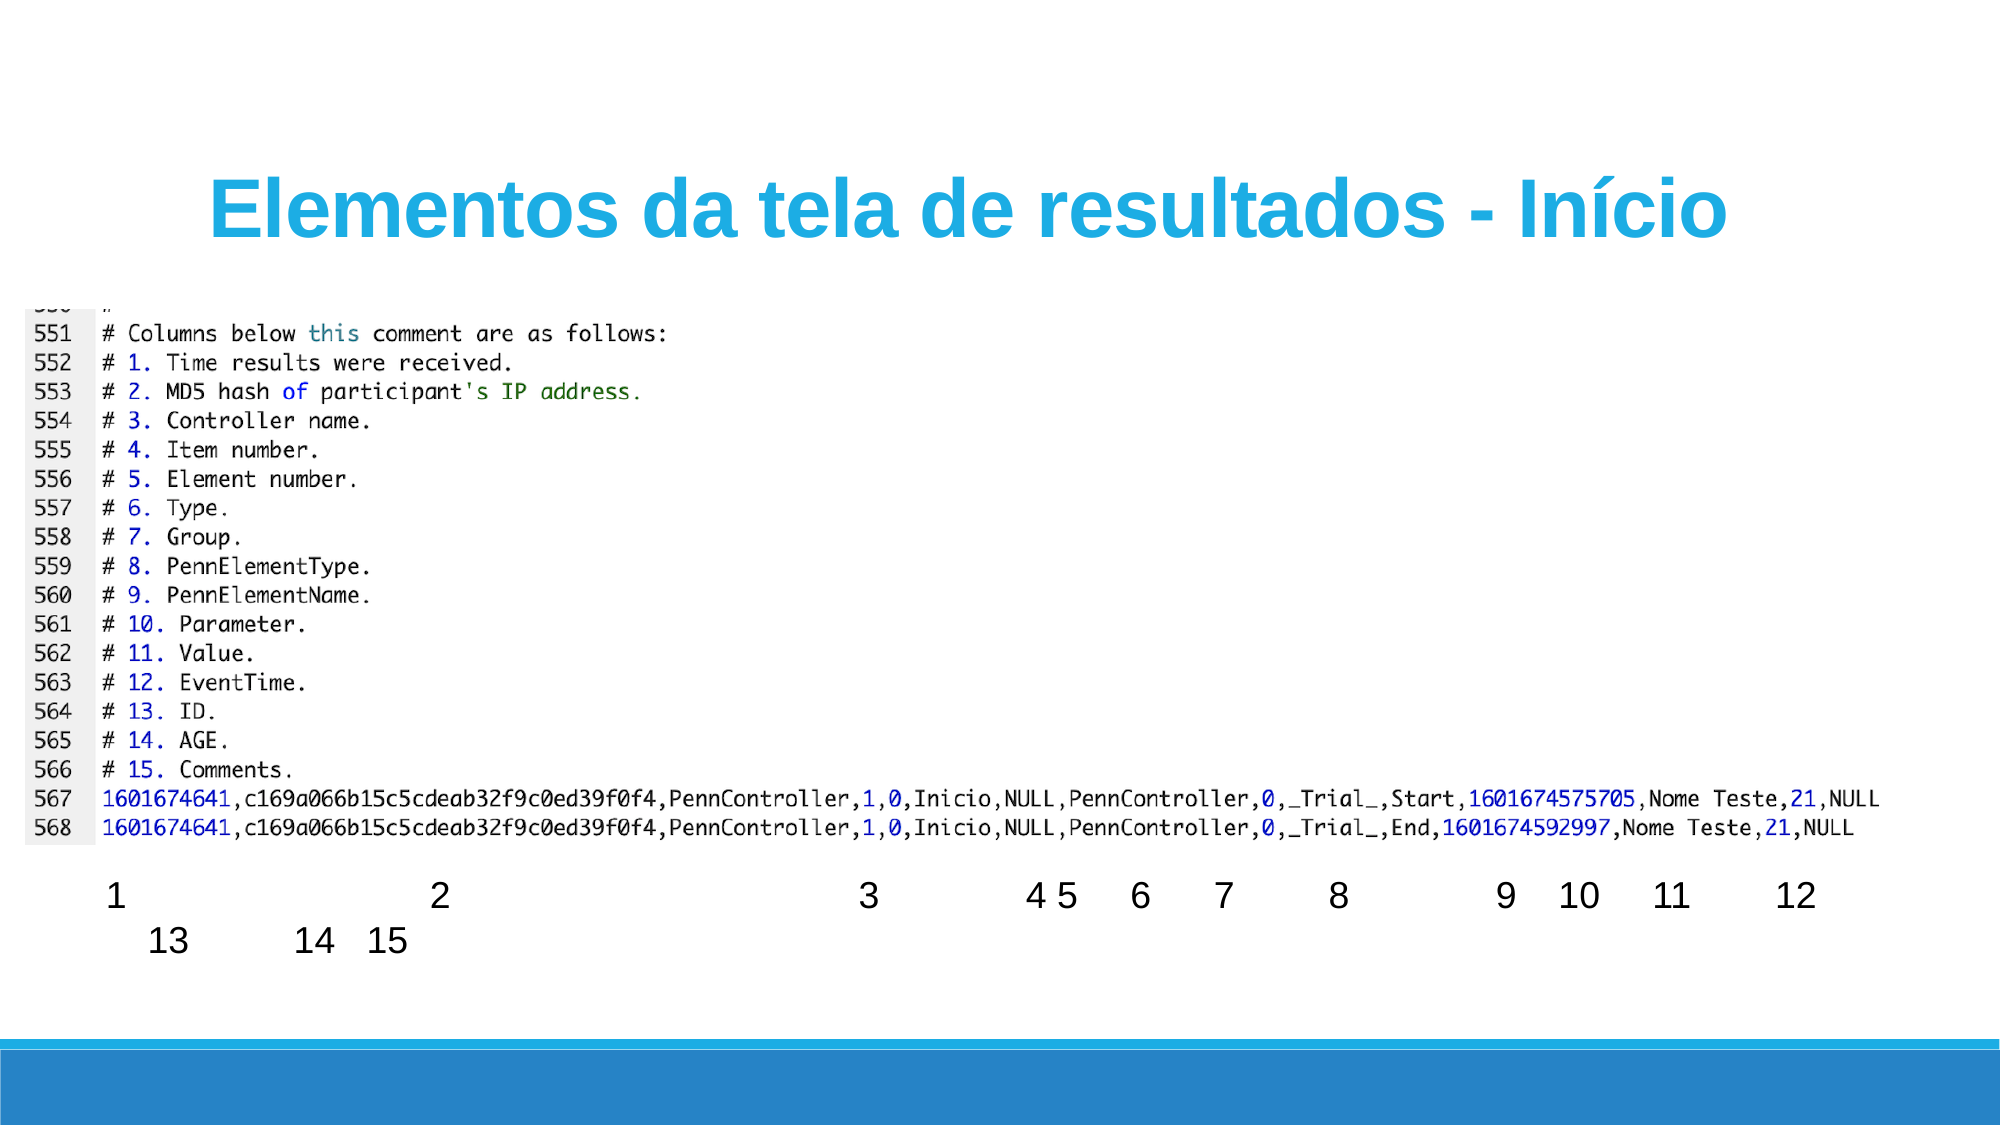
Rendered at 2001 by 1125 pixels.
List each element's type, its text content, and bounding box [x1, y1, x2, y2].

title Elementos da tela de resultados - Início [144, 24, 1795, 262]
text_box 1 2 3 4 5 6 7 8 9 10 11 12 13 14 15 [91, 863, 1929, 969]
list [24, 309, 1908, 846]
